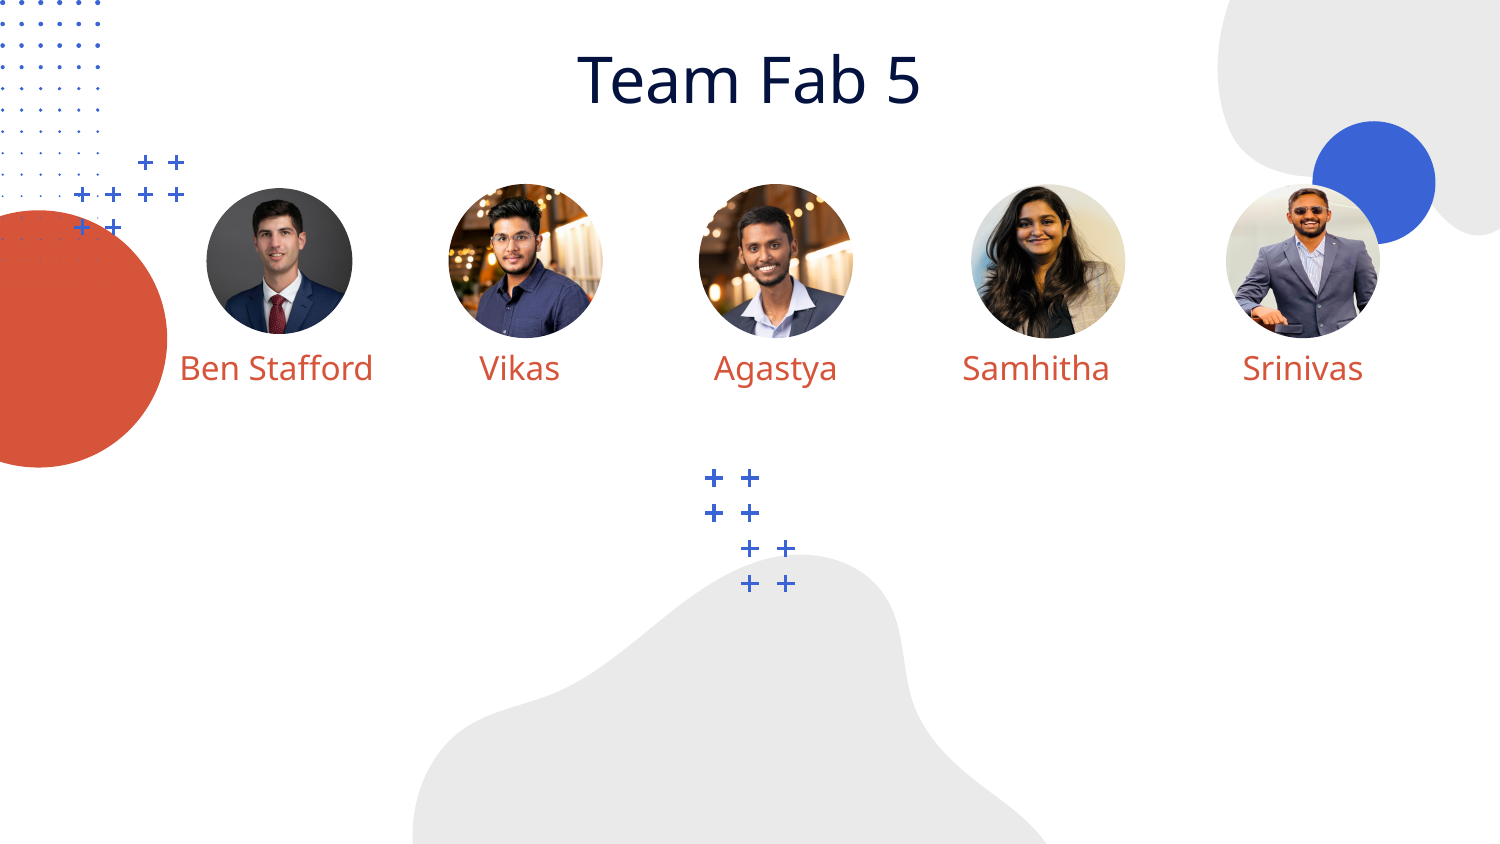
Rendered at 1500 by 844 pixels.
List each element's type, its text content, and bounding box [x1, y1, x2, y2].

title Team Fab 5 [117, 24, 1383, 125]
title Ben Stafford [86, 334, 329, 400]
title Vikas [329, 334, 529, 400]
picture [206, 187, 353, 335]
picture [1225, 183, 1381, 339]
picture [970, 184, 1126, 339]
picture [698, 183, 854, 339]
text_box Samhitha [1023, 347, 1057, 402]
picture [448, 183, 603, 339]
text_box Agastya [529, 331, 1023, 402]
text_box Srinivas [1057, 331, 1500, 402]
